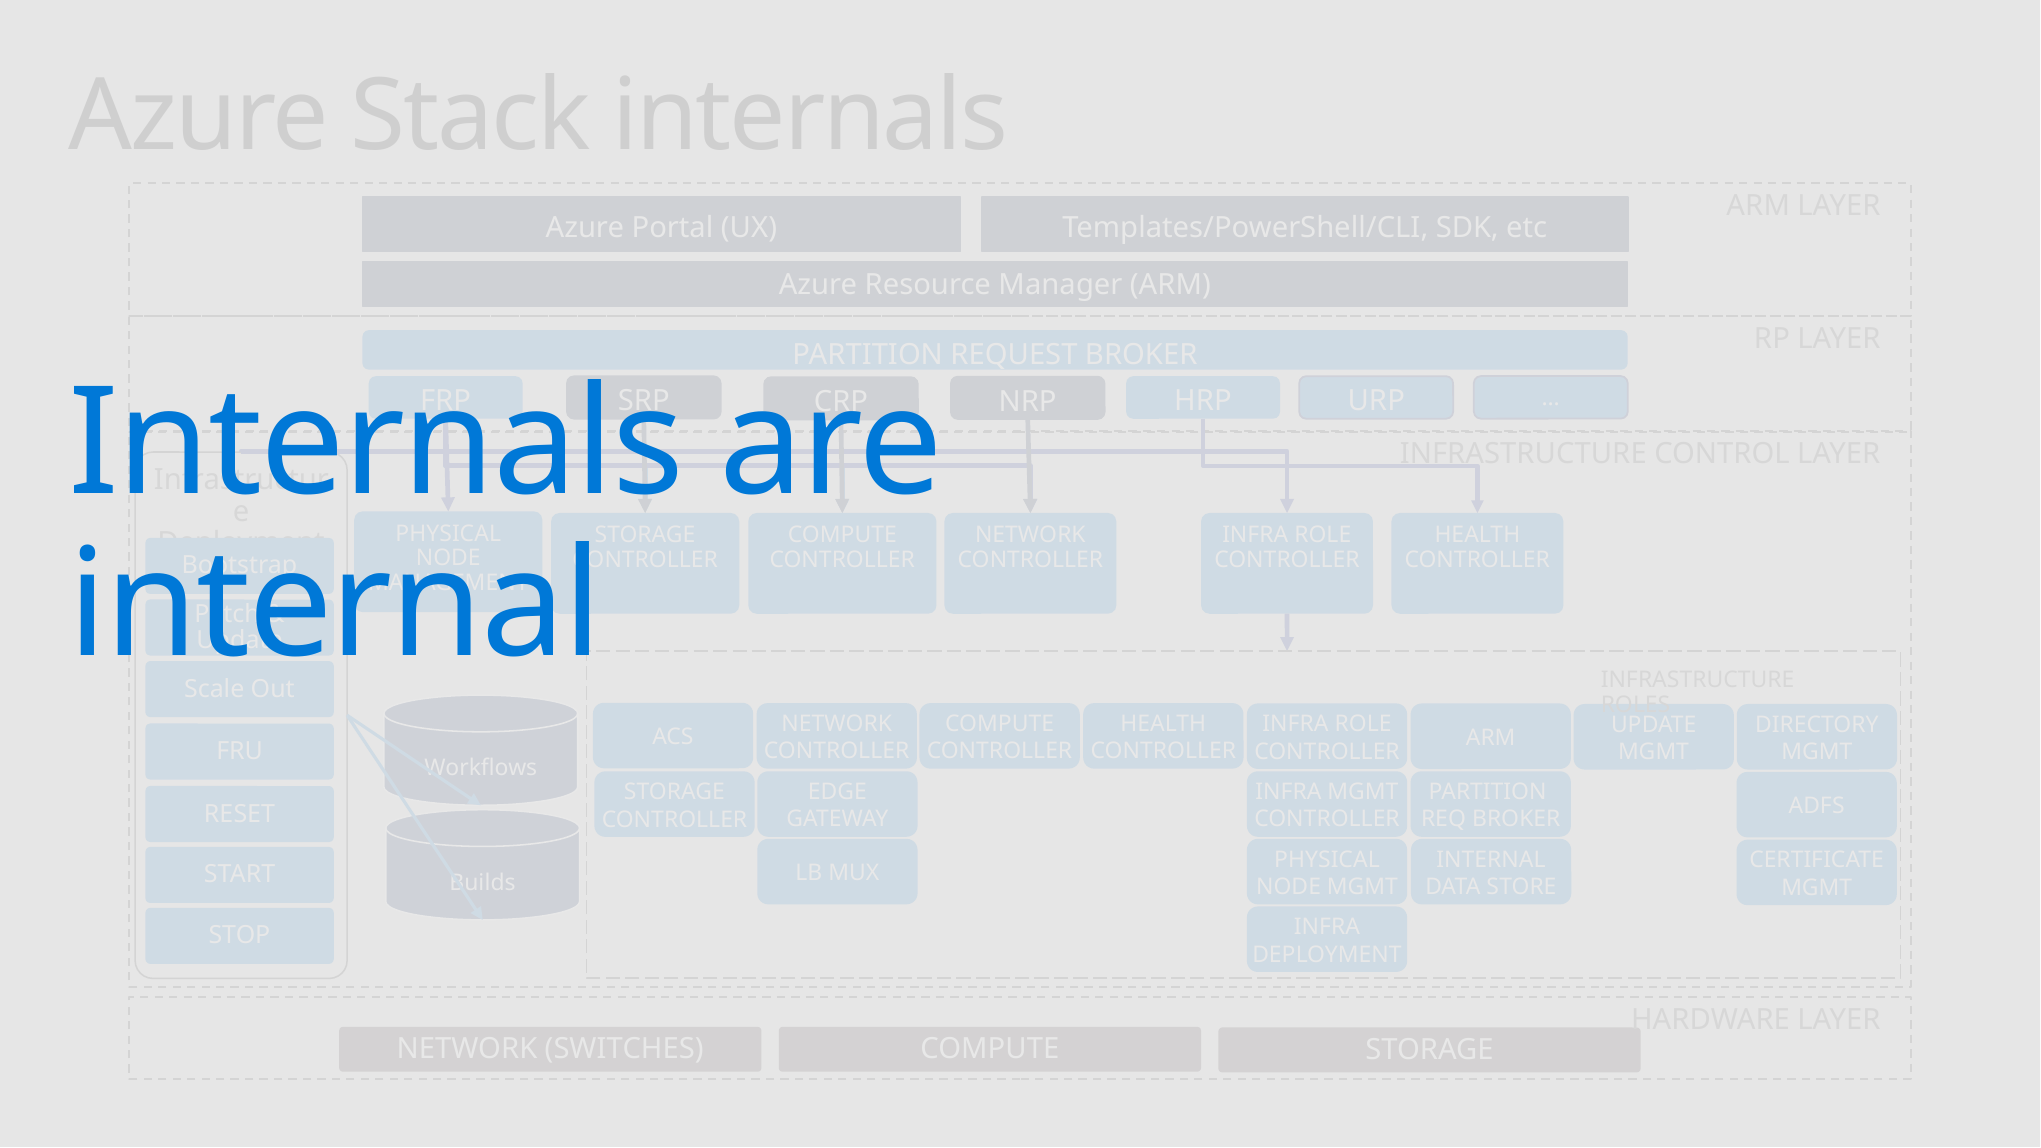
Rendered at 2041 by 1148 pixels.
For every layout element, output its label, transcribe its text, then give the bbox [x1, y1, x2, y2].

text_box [129, 182, 1911, 1080]
text_box Internals are internal [45, 348, 129, 703]
text_box [0, 0, 2041, 1147]
